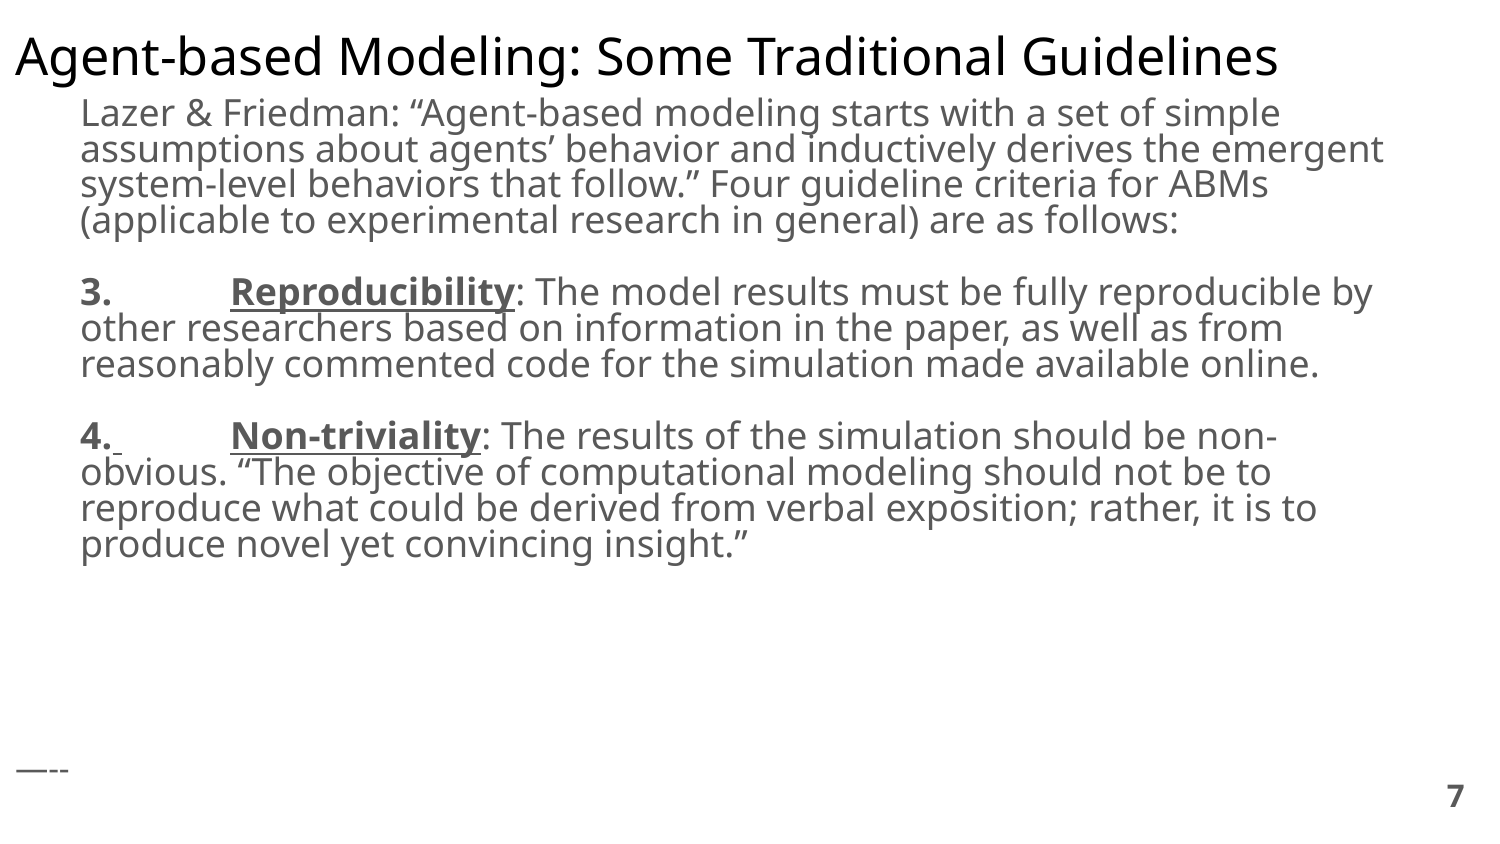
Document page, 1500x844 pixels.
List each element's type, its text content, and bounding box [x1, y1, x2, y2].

subtitle Lazer & Friedman: “Agent-based modeling starts with a set of simple assumptions about agents’ behavior and inductively derives the emergent system-level behaviors that follow.” Four guideline criteria for ABMs (applicable to experimental research in general) are as follows: 3. Reproducibility: The model results must be fully reproducible by other researchers based on information in the paper, as well as from reasonably commented code for the simulation made available online. 4. Non-triviality: The results of the simulation should be non-obvious. “The objective of computational modeling should not be to reproduce what could be derived from verbal exposition; rather, it is to produce novel yet convincing insight.” [65, 82, 1435, 830]
subtitle —-- [0, 740, 584, 844]
slide_number ‹#› [1389, 764, 1480, 830]
title Agent-based Modeling: Some Traditional Guidelines [0, 12, 1500, 102]
